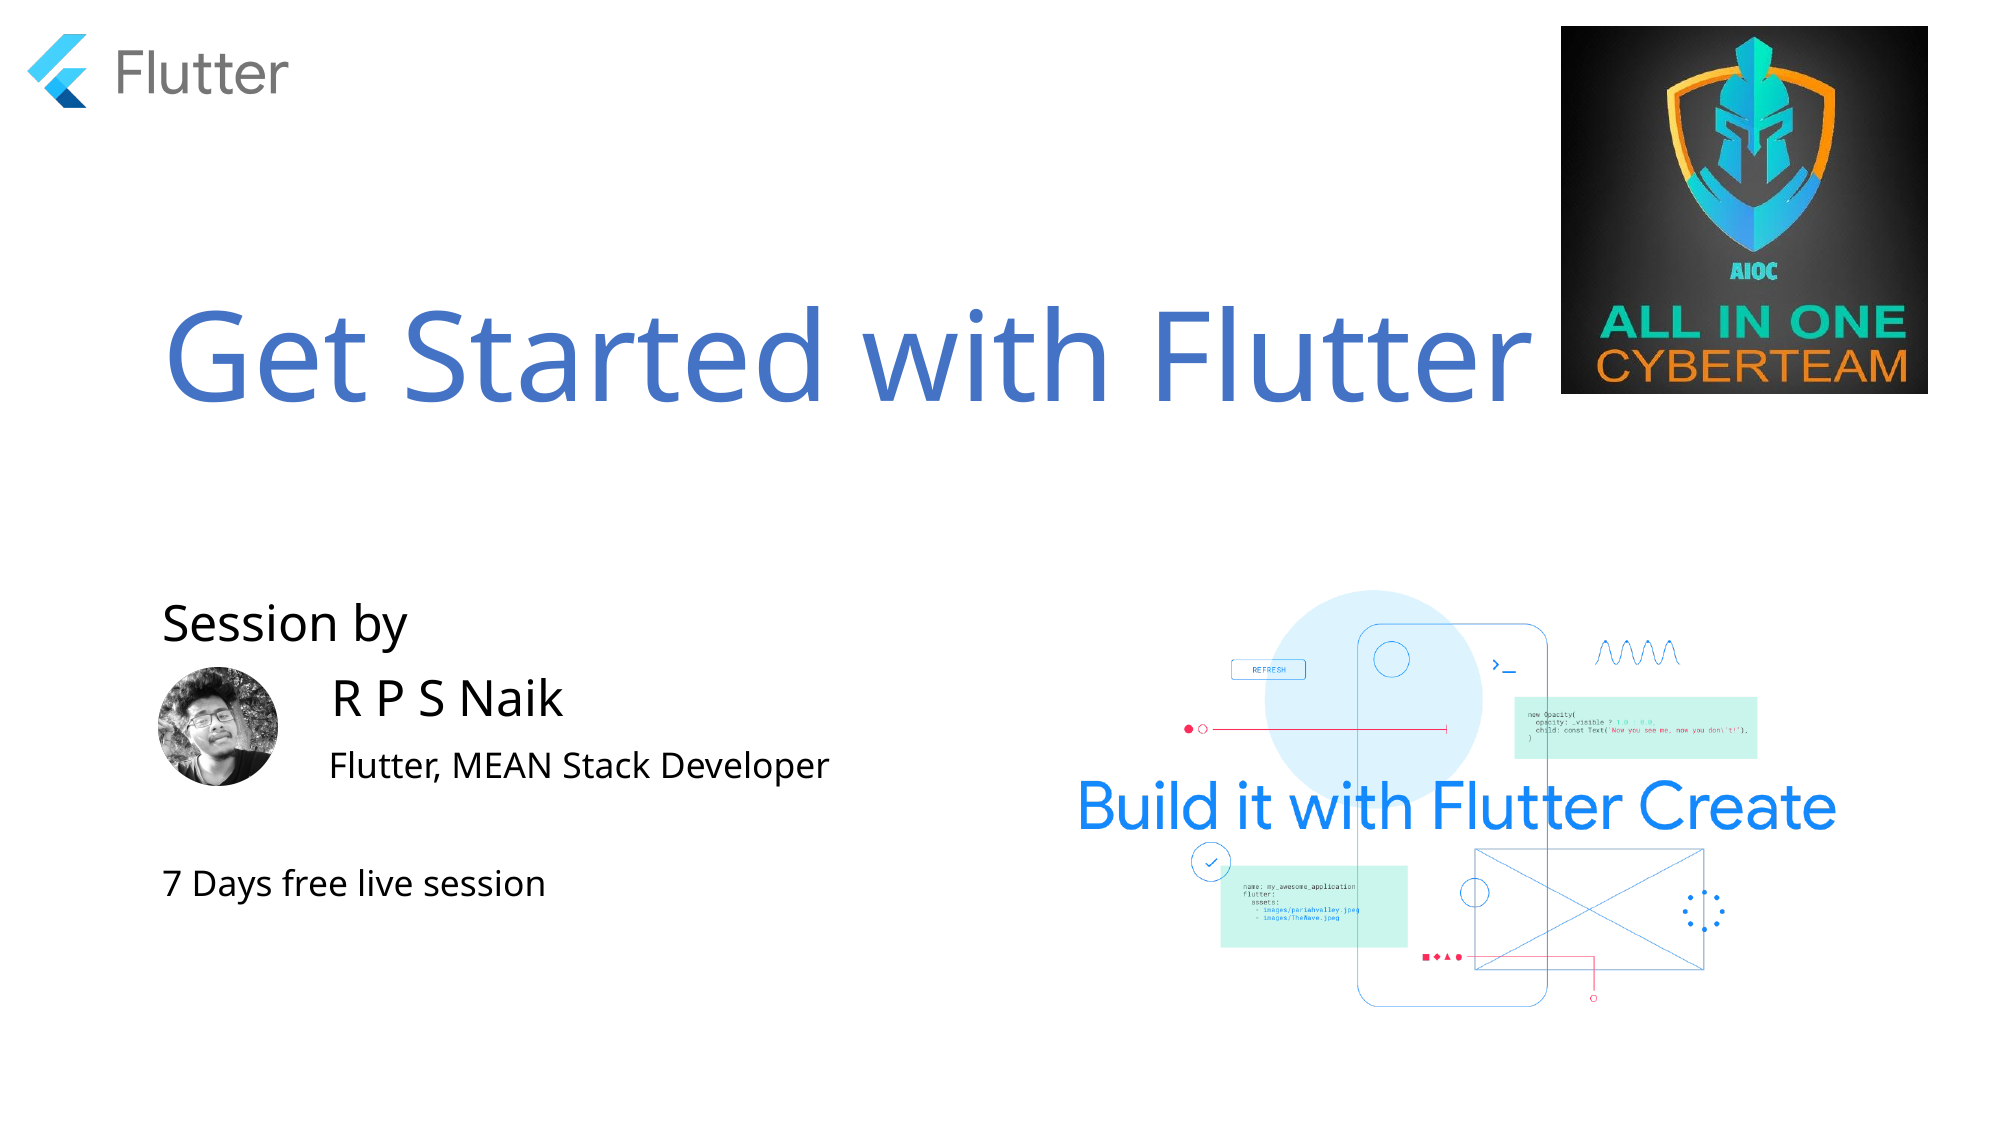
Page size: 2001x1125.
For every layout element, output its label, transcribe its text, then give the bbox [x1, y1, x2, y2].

picture [26, 33, 290, 109]
picture [1561, 26, 1928, 394]
title Get Started with Flutter [147, 238, 1659, 437]
picture [1080, 590, 1836, 1007]
picture [158, 667, 278, 786]
subtitle Session by R P S Naik Flutter, MEAN Stack Developer 7 Days free live session [147, 590, 1750, 1040]
